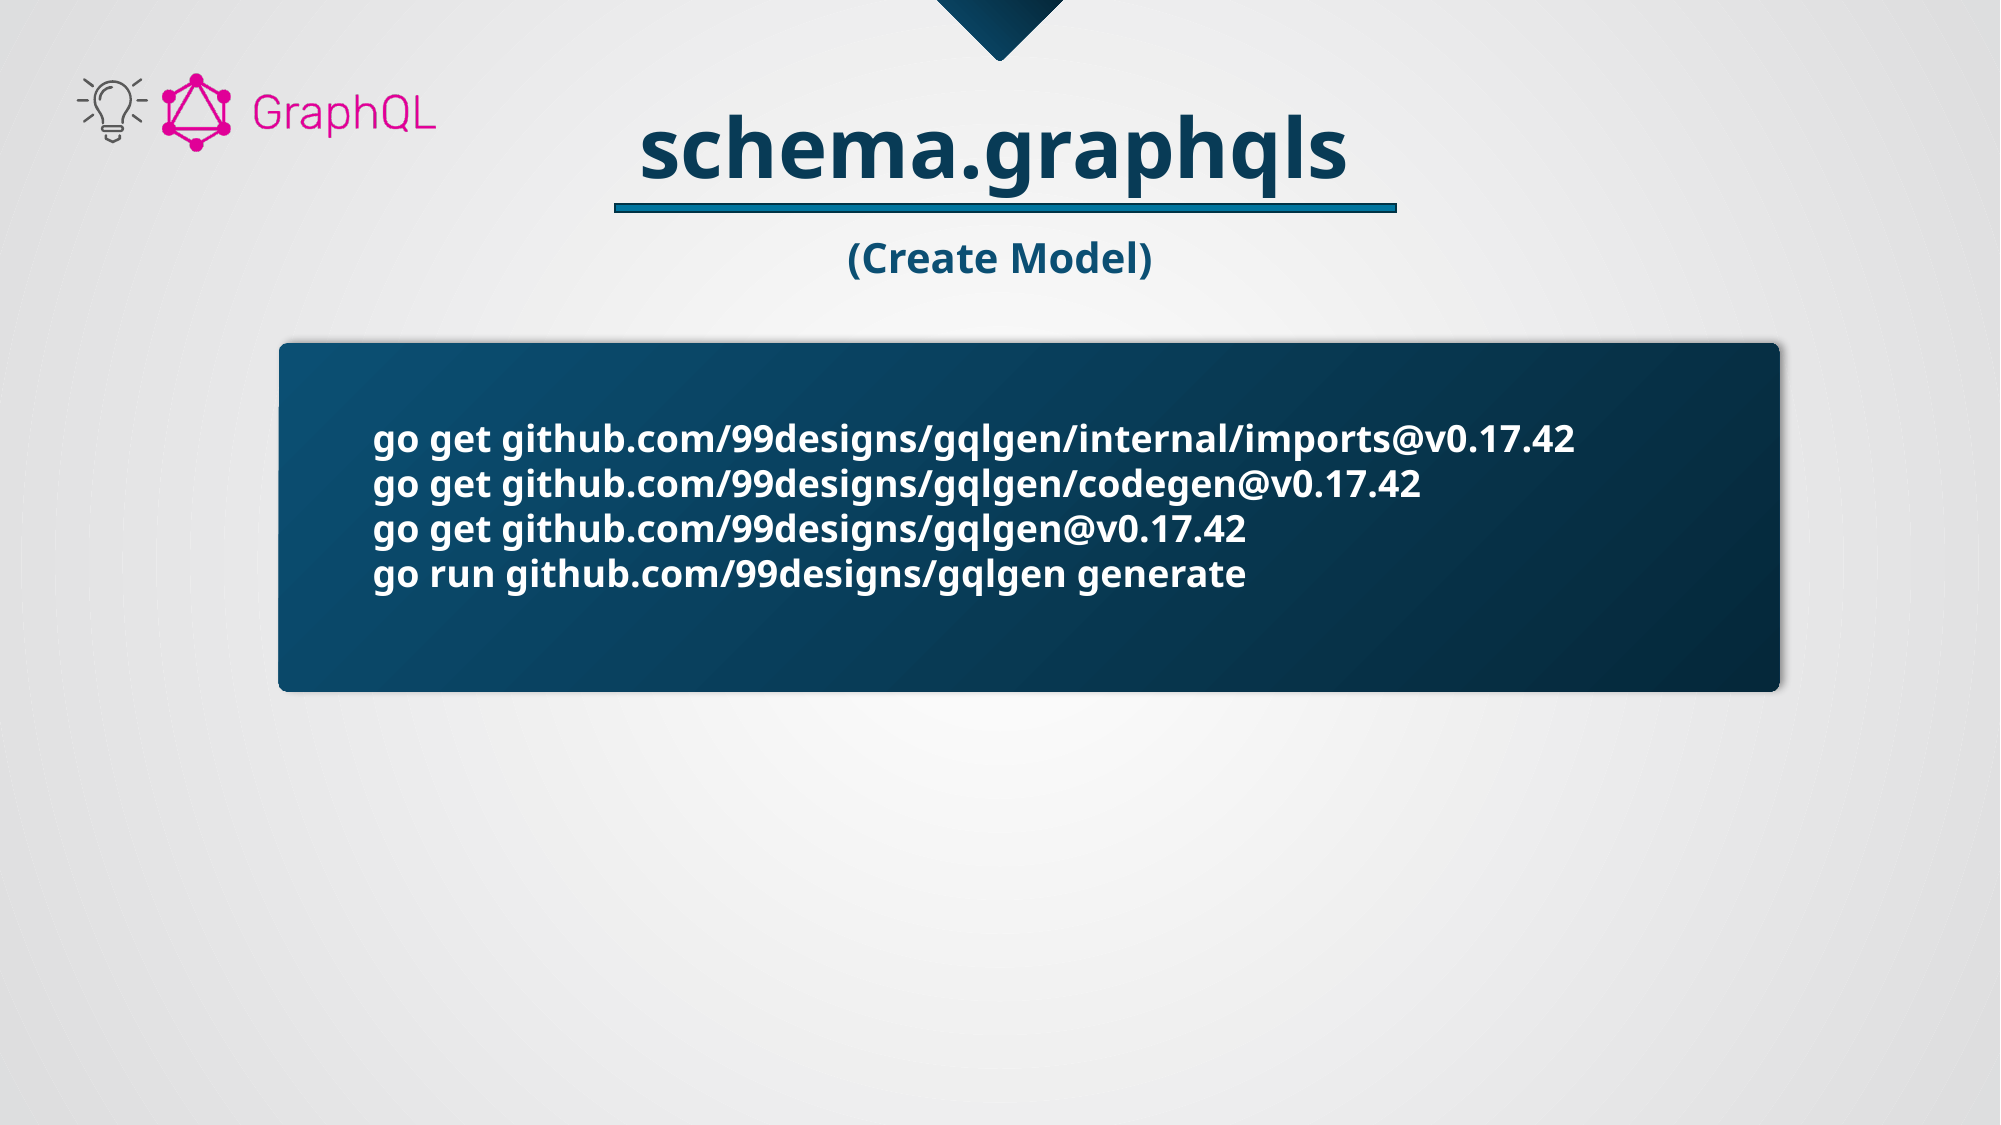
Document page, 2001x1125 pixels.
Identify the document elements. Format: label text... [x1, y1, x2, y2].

text_box schema.graphqls [562, 87, 1448, 203]
text_box [82, 77, 138, 145]
text_box (Create Model) [649, 224, 1351, 290]
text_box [278, 343, 1780, 692]
text_box [614, 203, 1397, 213]
picture [138, 59, 442, 169]
text_box [75, 98, 91, 103]
text_box [937, 0, 1063, 61]
